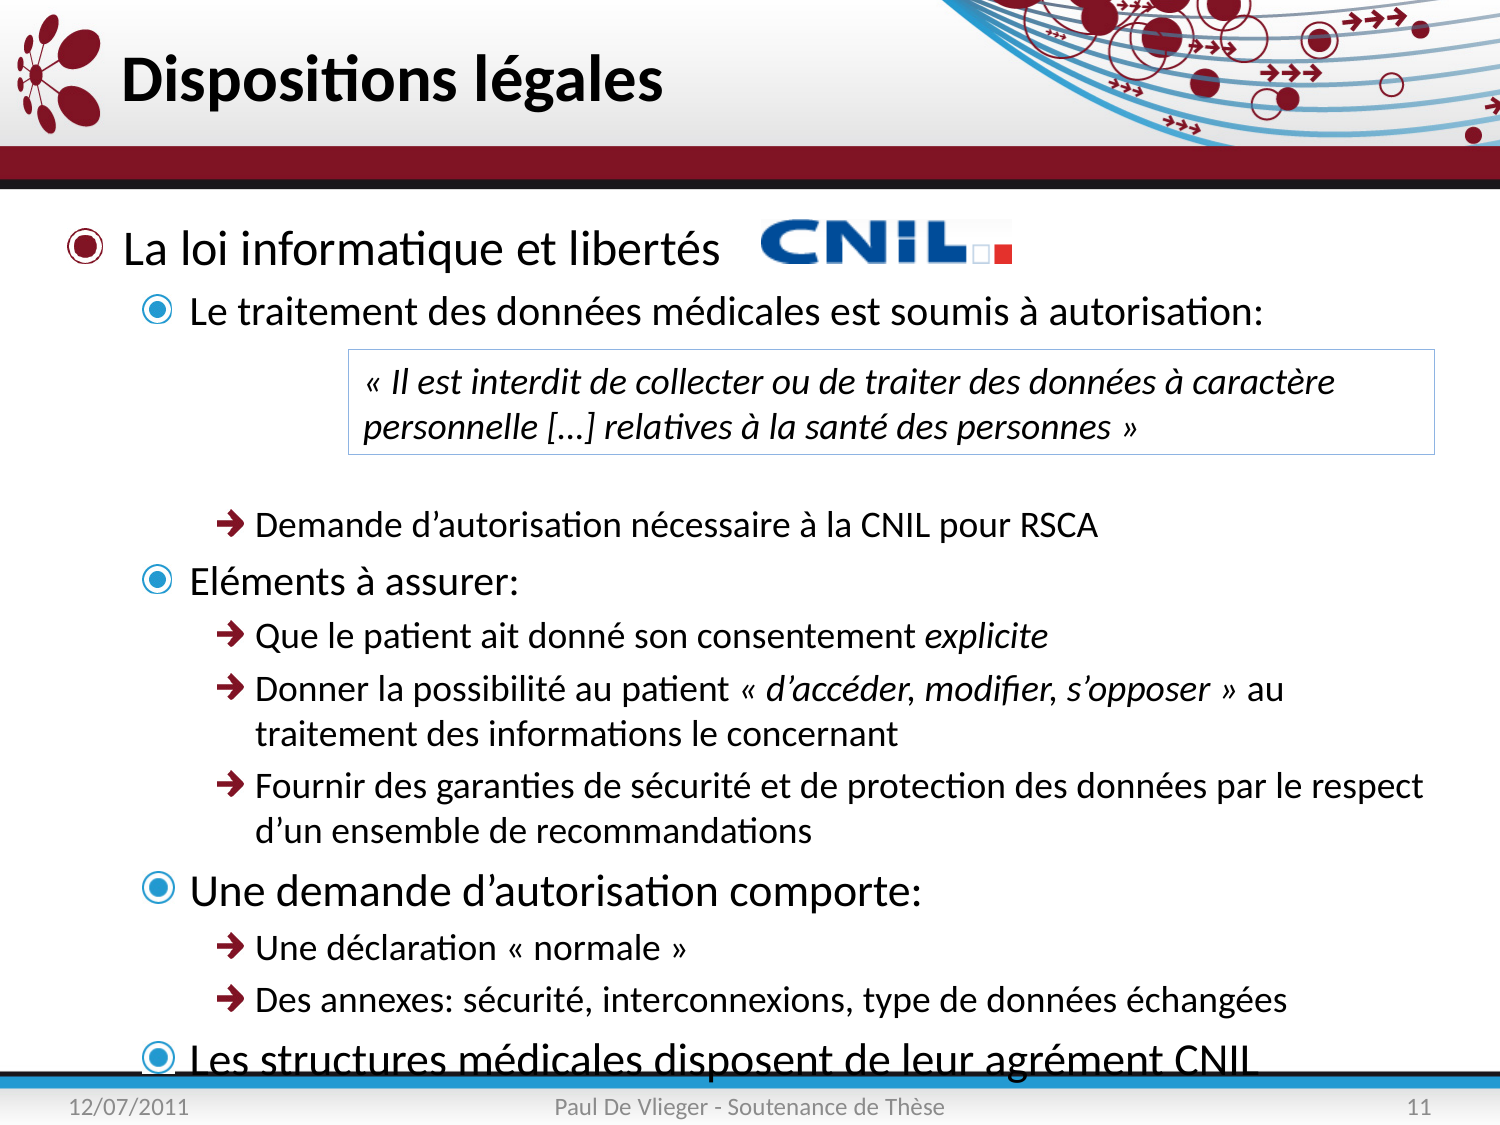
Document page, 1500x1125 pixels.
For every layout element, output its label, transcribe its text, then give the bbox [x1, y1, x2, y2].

slide_number 11 [1096, 1087, 1447, 1124]
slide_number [53, 1087, 404, 1124]
footer Paul De Vlieger - Soutenance de Thèse [512, 1087, 988, 1124]
text_box « Il est interdit de collecter ou de traiter des données à caractère personnelle […] relatives à la santé des personnes » [348, 349, 1435, 455]
picture [0, 0, 1500, 1125]
list La loi informatique et libertés Le traitement des données médicales est soumis à autorisation: Demande d’autorisation nécessaire à la CNIL pour RSCA Eléments à assurer: Que le patient ait donné son consentement explicite Donner la possibilité au patient « d’accéder, modifier, s’opposer » au traitement des informations le concernant Fournir des garanties de sécurité et de protection des données par le respect d’un ensemble de recommandations Une demande d’autorisation comporte: Une déclaration « normale » Des annexes: sécurité, interconnexions, type de données échangées Les structures médicales disposent de leur agrément CNIL [52, 208, 1447, 1059]
title Dispositions légales [106, 9, 1022, 140]
